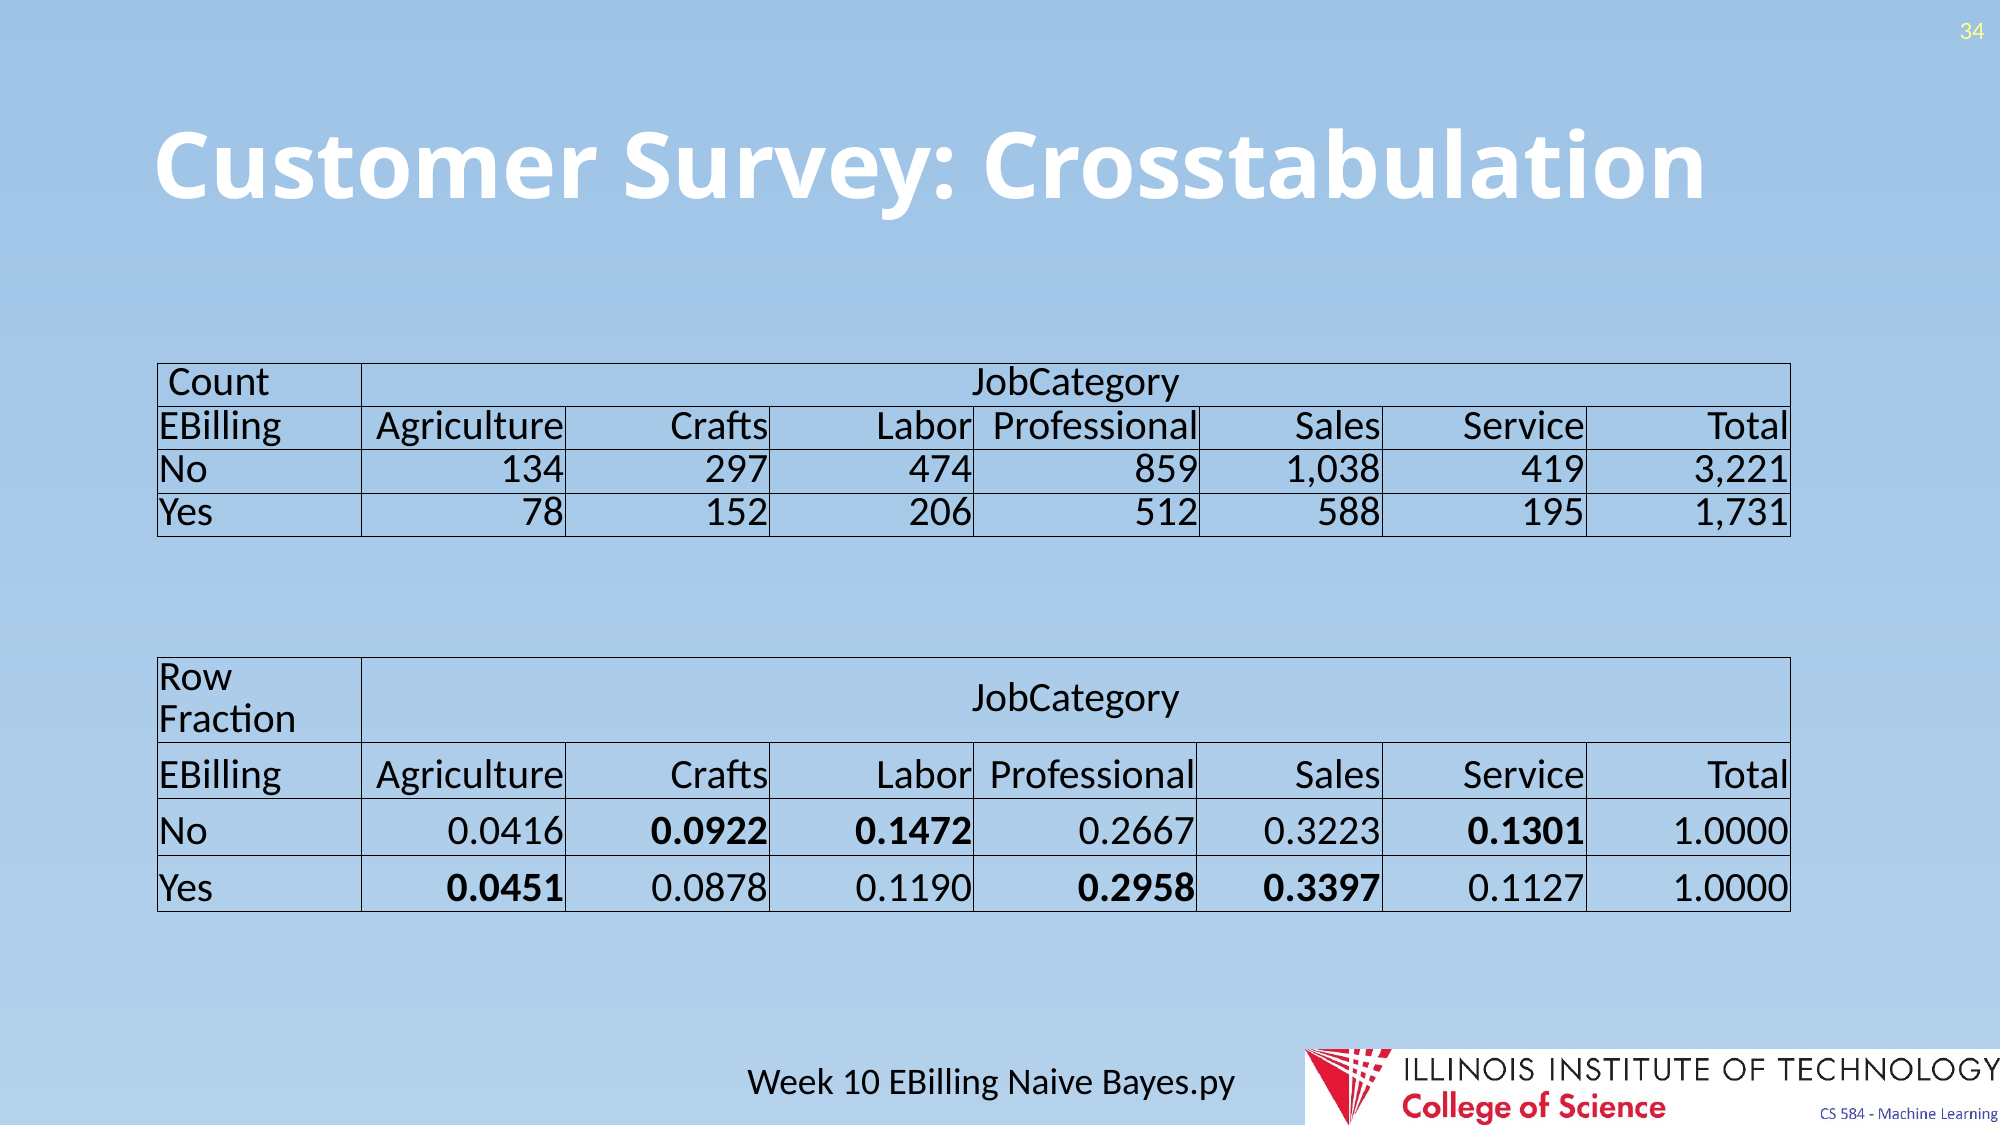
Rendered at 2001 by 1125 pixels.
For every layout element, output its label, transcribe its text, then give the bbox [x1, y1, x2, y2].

picture [1305, 1049, 2000, 1125]
table_cell 1.0000 [1587, 856, 1790, 911]
table_cell 3,221 [1587, 450, 1790, 493]
table_cell Yes [158, 494, 361, 536]
table_cell No [158, 450, 361, 493]
text_box Week 10 EBilling Naive Bayes.py [732, 1049, 1251, 1110]
table_cell Sales [1200, 407, 1382, 449]
table_cell 474 [770, 450, 973, 493]
table_cell 297 [566, 450, 769, 493]
table_cell 0.1190 [770, 856, 973, 911]
table_cell 0.0451 [362, 856, 565, 911]
table_cell EBilling [158, 743, 361, 798]
table_cell 0.3223 [1197, 799, 1382, 855]
table_cell 0.1301 [1383, 799, 1586, 855]
table_cell 0.0416 [362, 799, 565, 855]
table_header Row Fraction [158, 658, 361, 742]
table_cell Sales [1197, 743, 1382, 798]
table_cell 0.1127 [1383, 856, 1586, 911]
table_cell 1,731 [1587, 494, 1790, 536]
table_header JobCategory [362, 364, 1790, 406]
table_cell 206 [770, 494, 973, 536]
table_cell 588 [1200, 494, 1382, 536]
table_cell 1.0000 [1587, 799, 1790, 855]
table_cell Total [1587, 407, 1790, 449]
table_cell Yes [158, 856, 361, 911]
table_cell 152 [566, 494, 769, 536]
table_cell 195 [1383, 494, 1586, 536]
table_cell 0.2958 [974, 856, 1196, 911]
table_cell 0.1472 [770, 799, 973, 855]
table_cell Crafts [566, 407, 769, 449]
table_cell Service [1383, 743, 1586, 798]
table_cell 419 [1383, 450, 1586, 493]
table_cell Professional [974, 743, 1196, 798]
table_cell 0.3397 [1197, 856, 1382, 911]
table_cell 512 [974, 494, 1199, 536]
table_cell 0.2667 [974, 799, 1196, 855]
table_cell No [158, 799, 361, 855]
table_header Count [158, 364, 361, 406]
table_cell Crafts [566, 743, 769, 798]
slide_number 34 [1550, 0, 2000, 60]
table_cell 78 [362, 494, 565, 536]
table_cell 134 [362, 450, 565, 493]
table_cell Professional [974, 407, 1199, 449]
table_cell Labor [770, 407, 973, 449]
table_cell 0.0922 [566, 799, 769, 855]
table_cell Total [1587, 743, 1790, 798]
table_cell Service [1383, 407, 1586, 449]
table_cell 859 [974, 450, 1199, 493]
table_cell 0.0878 [566, 856, 769, 911]
title Customer Survey: Crosstabulation [137, 59, 1863, 278]
table_cell EBilling [158, 407, 361, 449]
table_cell Labor [770, 743, 973, 798]
table_cell 1,038 [1200, 450, 1382, 493]
table_cell Agriculture [362, 407, 565, 449]
table_header JobCategory [362, 658, 1790, 742]
table_cell Agriculture [362, 743, 565, 798]
